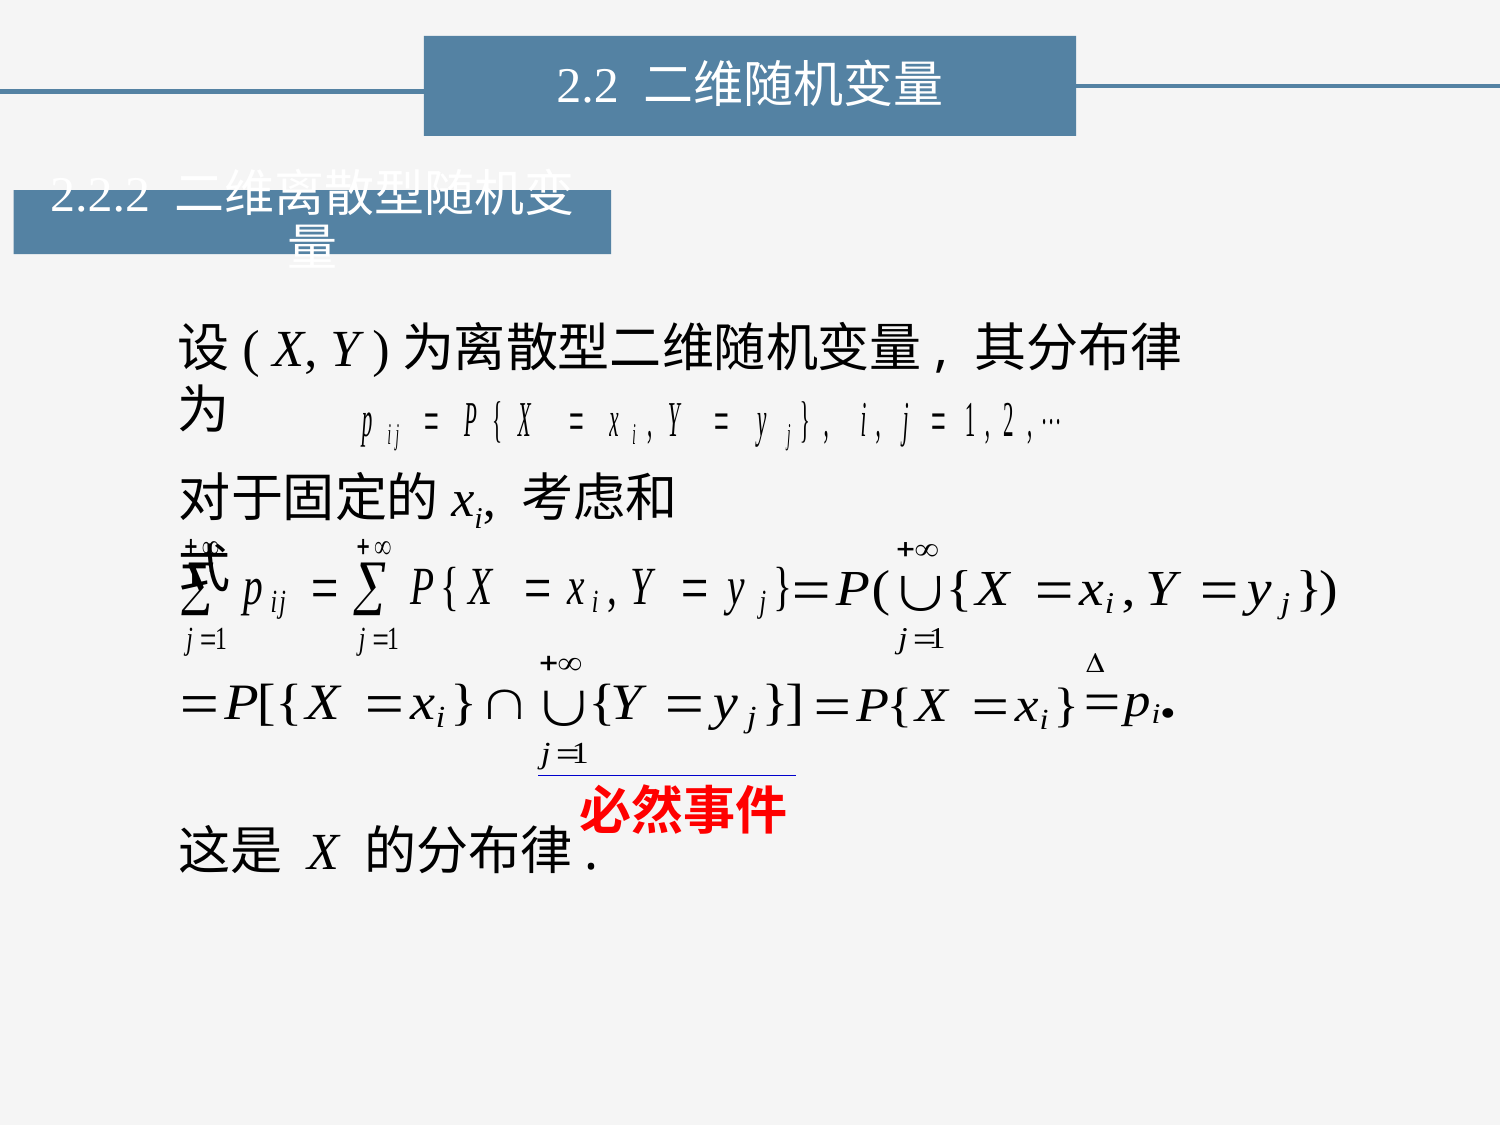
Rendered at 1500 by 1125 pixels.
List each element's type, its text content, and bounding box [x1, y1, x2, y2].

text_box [346, 386, 1096, 459]
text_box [170, 518, 806, 637]
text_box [167, 637, 815, 781]
text_box 设( X, Y )为离散型二维随机变量, 其分布律为 [166, 308, 1210, 445]
text_box 这是 X 的分布律. [167, 811, 621, 886]
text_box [779, 524, 1349, 666]
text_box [1071, 639, 1188, 740]
text_box 2.2 二维随机变量 [423, 35, 1077, 136]
text_box 对于固定的xi, 考虑和式 [167, 457, 731, 604]
text_box 2.2.2 二维离散型随机变量 [13, 190, 612, 255]
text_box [801, 672, 1087, 746]
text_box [538, 769, 808, 848]
